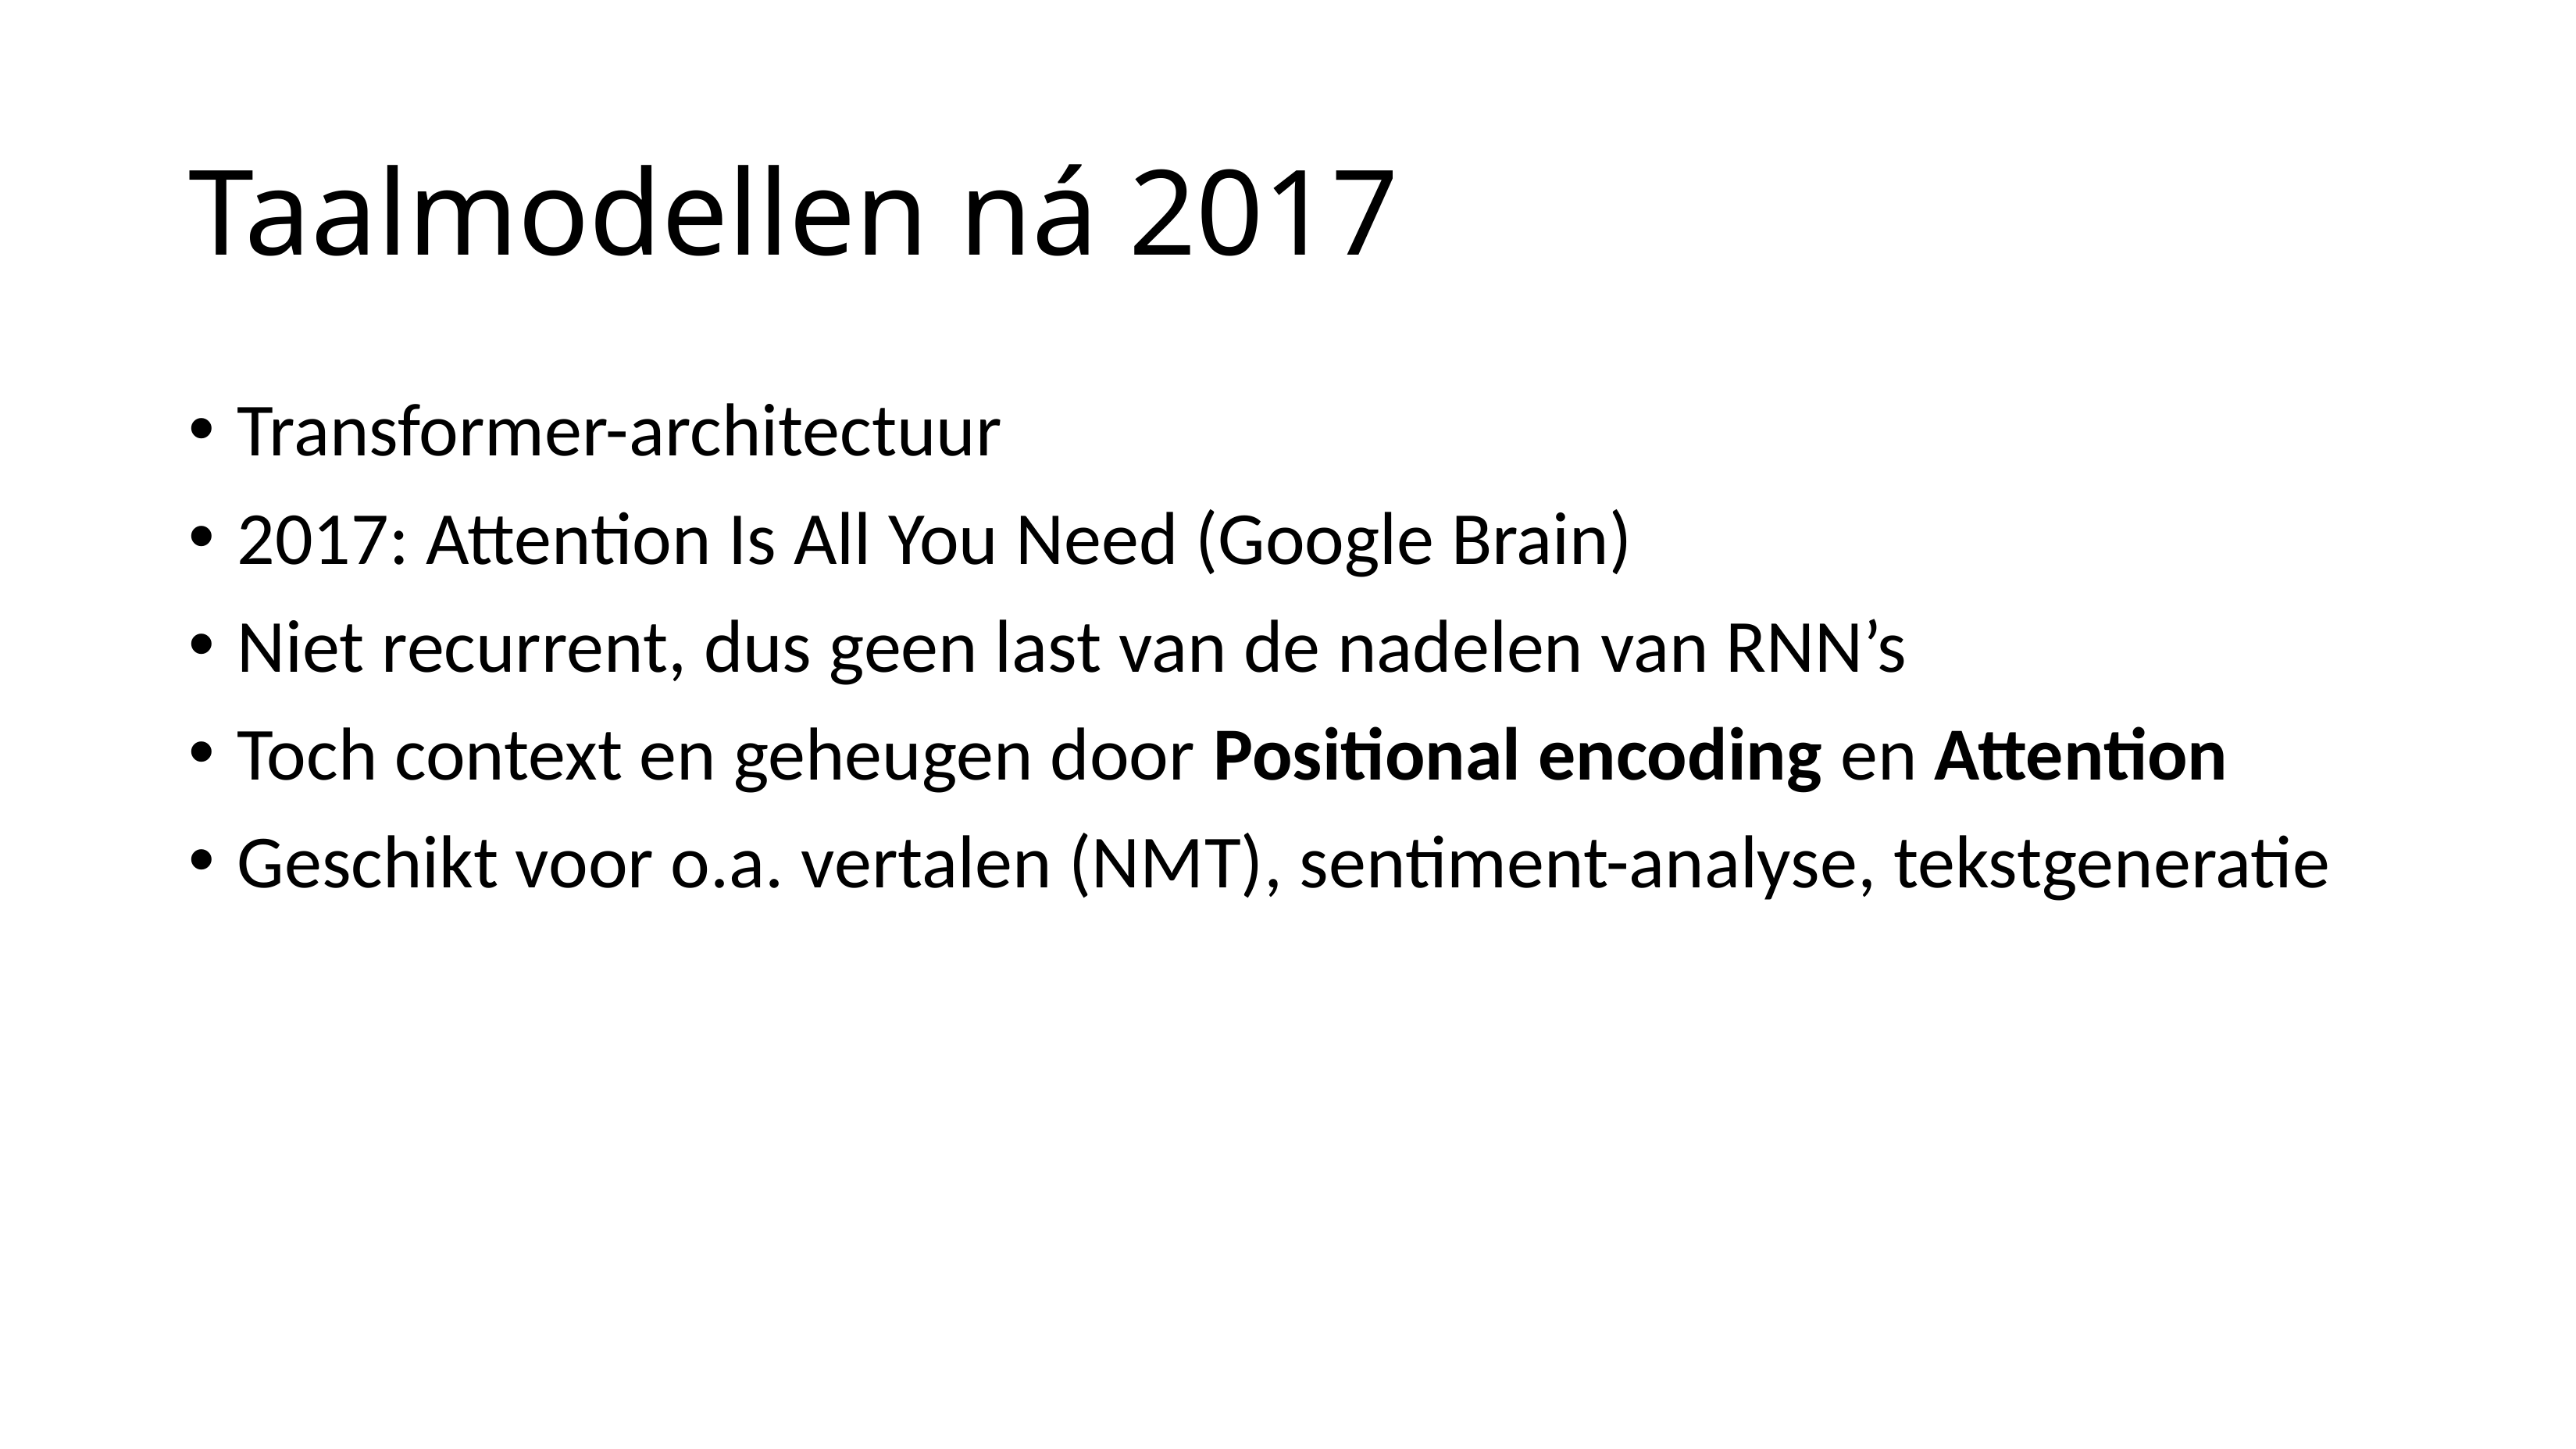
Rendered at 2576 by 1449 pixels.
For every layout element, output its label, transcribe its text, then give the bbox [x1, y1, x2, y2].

title Taalmodellen ná 2017 [177, 77, 2399, 358]
list Transformer-architectuur 2017: Attention Is All You Need (Google Brain) Niet recurrent, dus geen last van de nadelen van RNN’s Toch context en geheugen door Positional encoding en Attention Geschikt voor o.a. vertalen (NMT), sentiment-analyse, tekstgeneratie [177, 385, 2399, 1304]
